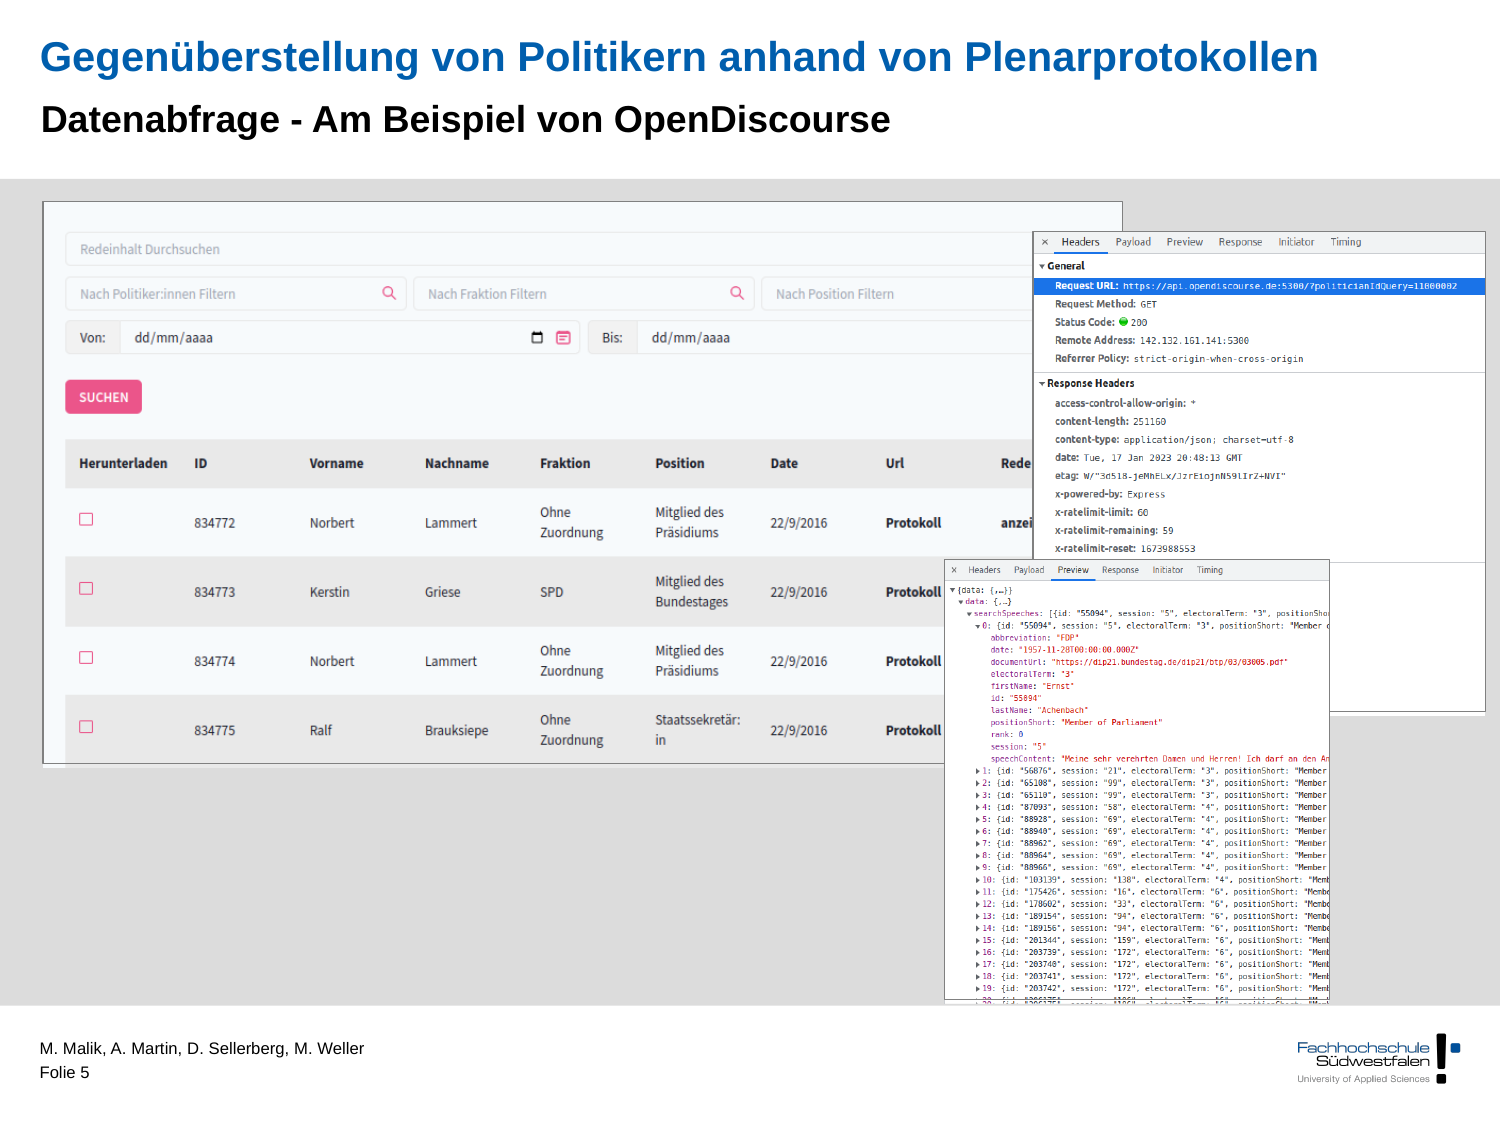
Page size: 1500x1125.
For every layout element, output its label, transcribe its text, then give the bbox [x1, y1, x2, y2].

list Datenabfrage - Am Beispiel von OpenDiscourse [40, 88, 1458, 149]
title Gegenüberstellung von Politikern anhand von Plenarprotokollen [39, 30, 1460, 88]
picture [43, 201, 1486, 1005]
footer M. Malik, A. Martin, D. Sellerberg, M. Weller [39, 1037, 1160, 1061]
